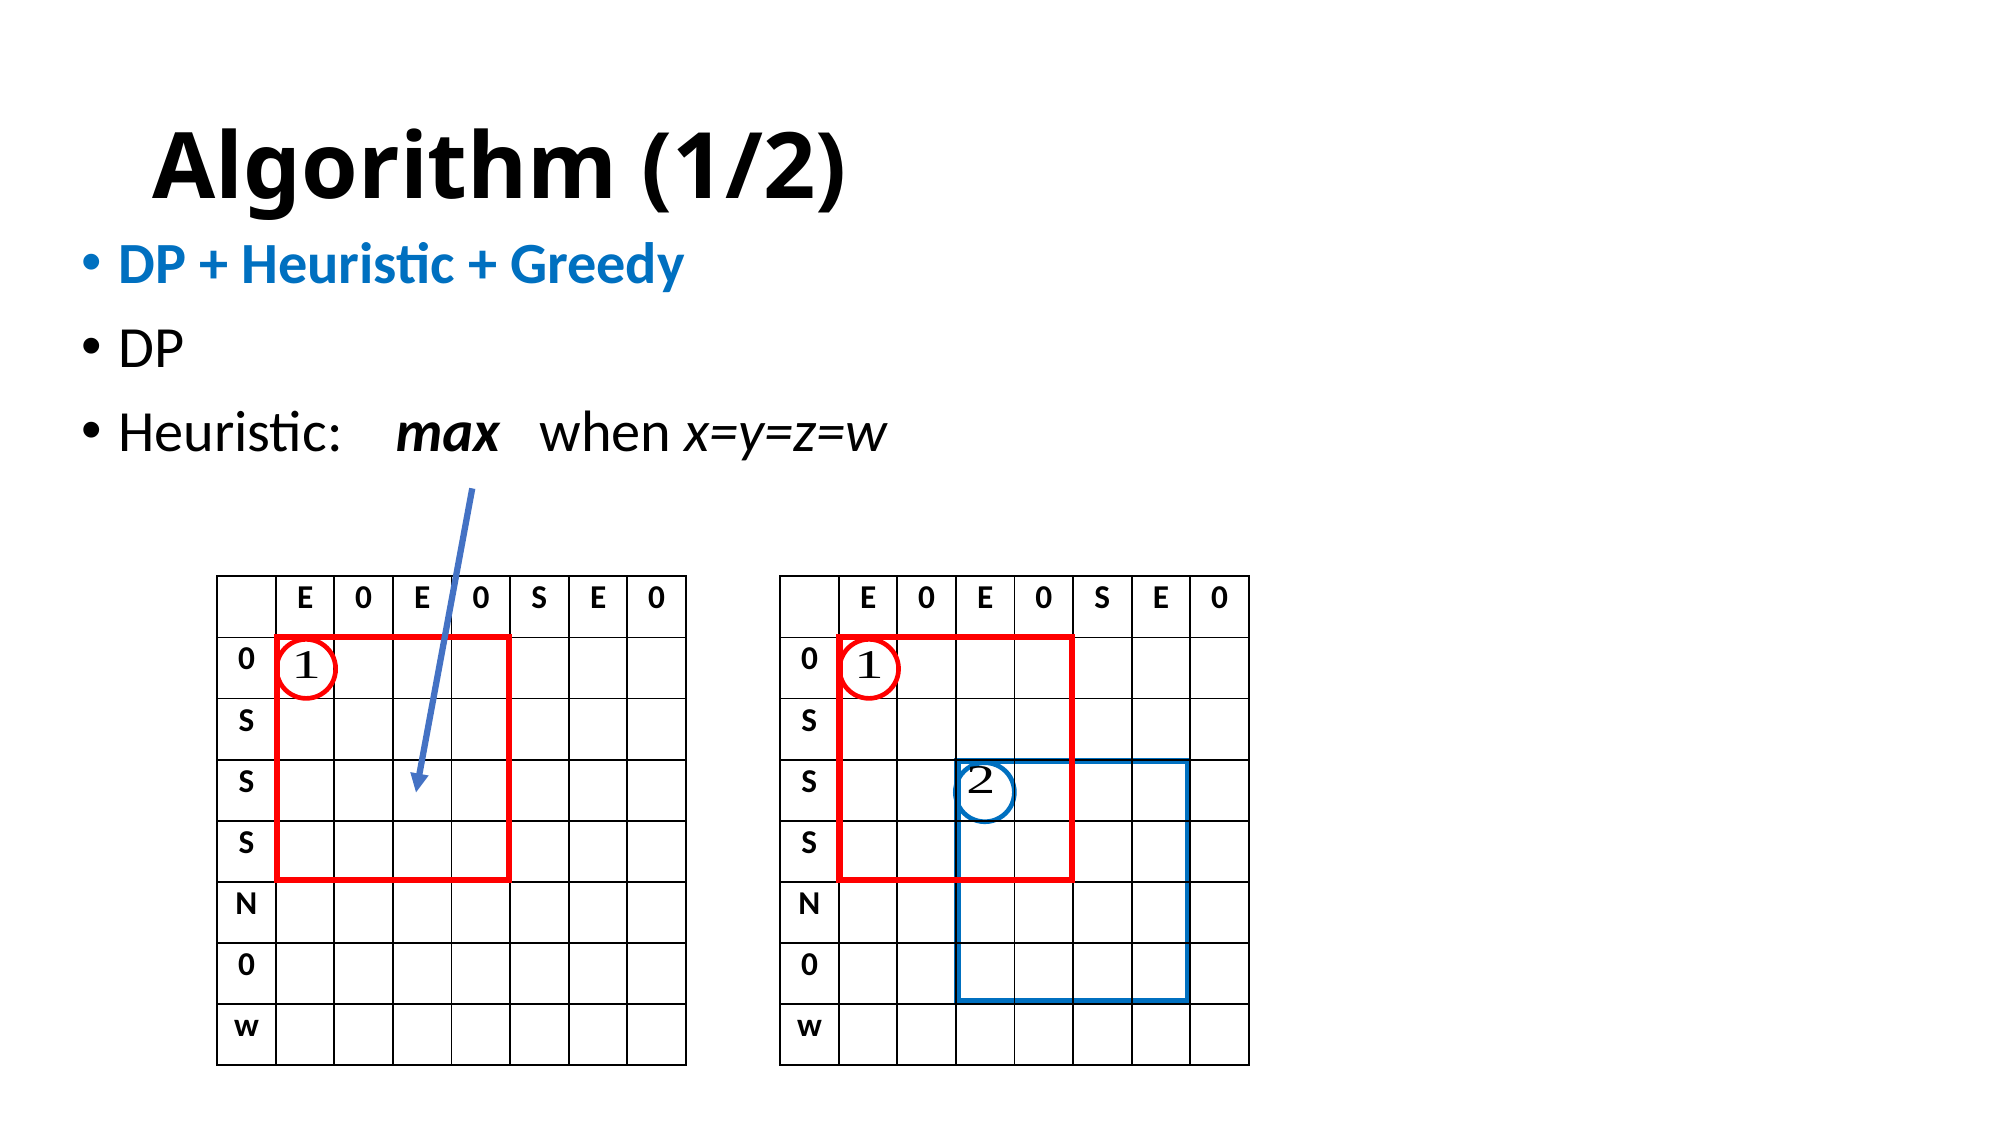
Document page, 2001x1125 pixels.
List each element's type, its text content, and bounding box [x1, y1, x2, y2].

table_cell [1191, 638, 1248, 698]
table_cell [628, 699, 685, 759]
table_cell [628, 638, 685, 698]
table_cell w [781, 1005, 838, 1064]
table_header E [570, 577, 626, 637]
table_cell [570, 699, 626, 759]
table_cell [1015, 1005, 1072, 1064]
table_cell S [781, 822, 838, 881]
table_cell [511, 638, 568, 698]
table_cell [1015, 944, 1072, 1003]
table_header [781, 577, 838, 637]
table_cell [277, 883, 333, 942]
table_cell [277, 944, 333, 1003]
table_cell [1133, 944, 1189, 1003]
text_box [276, 639, 336, 699]
table_cell [570, 944, 626, 1003]
table_cell [335, 1005, 392, 1064]
table_header 0 [628, 577, 685, 637]
table_cell [511, 944, 568, 1003]
table_cell S [781, 761, 838, 820]
table_cell N [781, 883, 838, 942]
table_cell [957, 1005, 1014, 1064]
table_cell [1133, 638, 1189, 698]
table_cell [511, 699, 568, 759]
table_cell [1074, 822, 1131, 881]
table_cell [898, 1005, 955, 1064]
table_cell [1074, 699, 1131, 759]
table_cell [570, 822, 626, 881]
table_cell S [218, 822, 275, 881]
table_header S [1074, 577, 1131, 637]
table_cell [452, 1005, 509, 1064]
table_cell [1191, 883, 1248, 942]
table_cell [1133, 761, 1189, 820]
table_cell [1191, 944, 1248, 1003]
table_cell [277, 1005, 333, 1064]
table_cell [511, 1005, 568, 1064]
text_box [955, 758, 1015, 822]
table_cell [840, 883, 896, 942]
table_cell [570, 883, 626, 942]
table_cell [898, 944, 955, 1003]
table_cell [511, 883, 568, 942]
table_cell [335, 883, 392, 942]
table_cell [452, 944, 509, 1003]
table_cell [1074, 944, 1131, 1003]
table_cell [1133, 1005, 1189, 1064]
table_cell [1191, 699, 1248, 759]
table_cell [628, 1005, 685, 1064]
table_cell [957, 944, 1014, 1003]
table_header E [277, 577, 333, 636]
table_header 0 [473, 577, 509, 636]
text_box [839, 639, 899, 699]
table_cell [840, 944, 896, 1003]
table_cell [898, 883, 955, 942]
table_cell [1191, 822, 1248, 881]
table_cell 0 [781, 638, 838, 698]
table_cell w [218, 1005, 275, 1064]
table_cell [1015, 883, 1072, 942]
table_cell [1191, 1005, 1248, 1064]
table_cell [1133, 699, 1189, 759]
table_cell [570, 1005, 626, 1064]
table_header 0 [1191, 577, 1248, 637]
table_cell [511, 761, 568, 820]
table_header 0 [898, 577, 955, 636]
table_cell S [781, 699, 838, 759]
table_cell [452, 883, 509, 942]
table_cell [1133, 883, 1189, 942]
table_cell [394, 944, 451, 1003]
table_header [218, 577, 275, 637]
text_box [839, 636, 1073, 881]
table_cell [840, 1005, 896, 1064]
table_cell [1191, 761, 1248, 820]
table_cell [628, 883, 685, 942]
table_cell [570, 761, 626, 820]
table_cell [628, 944, 685, 1003]
table_header S [511, 577, 568, 637]
table_cell [335, 944, 392, 1003]
table_header 0 [335, 577, 392, 636]
table_cell [511, 822, 568, 881]
table_cell N [218, 883, 275, 942]
table_cell [1074, 761, 1131, 820]
table_header E [957, 577, 1014, 636]
table_cell [394, 1005, 451, 1064]
text_box [276, 636, 510, 881]
table_cell [957, 883, 1014, 942]
table_header 0 [1015, 577, 1072, 636]
table_cell [394, 883, 451, 942]
table_header E [840, 577, 896, 636]
table_cell [628, 761, 685, 820]
table_cell [1074, 1005, 1131, 1064]
title Algorithm (1/2) [137, 59, 1863, 278]
table_header E [1133, 577, 1189, 637]
table_header E [394, 577, 415, 636]
table_cell [1074, 638, 1131, 698]
table_cell 0 [218, 638, 275, 698]
table_cell [570, 638, 626, 698]
table_cell [1133, 822, 1189, 881]
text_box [415, 488, 473, 793]
table_cell 0 [218, 944, 275, 1003]
table_cell 0 [781, 944, 838, 1003]
table_cell [628, 822, 685, 881]
table_cell S [218, 699, 275, 759]
table_cell S [218, 761, 275, 820]
table_cell [1074, 883, 1131, 942]
